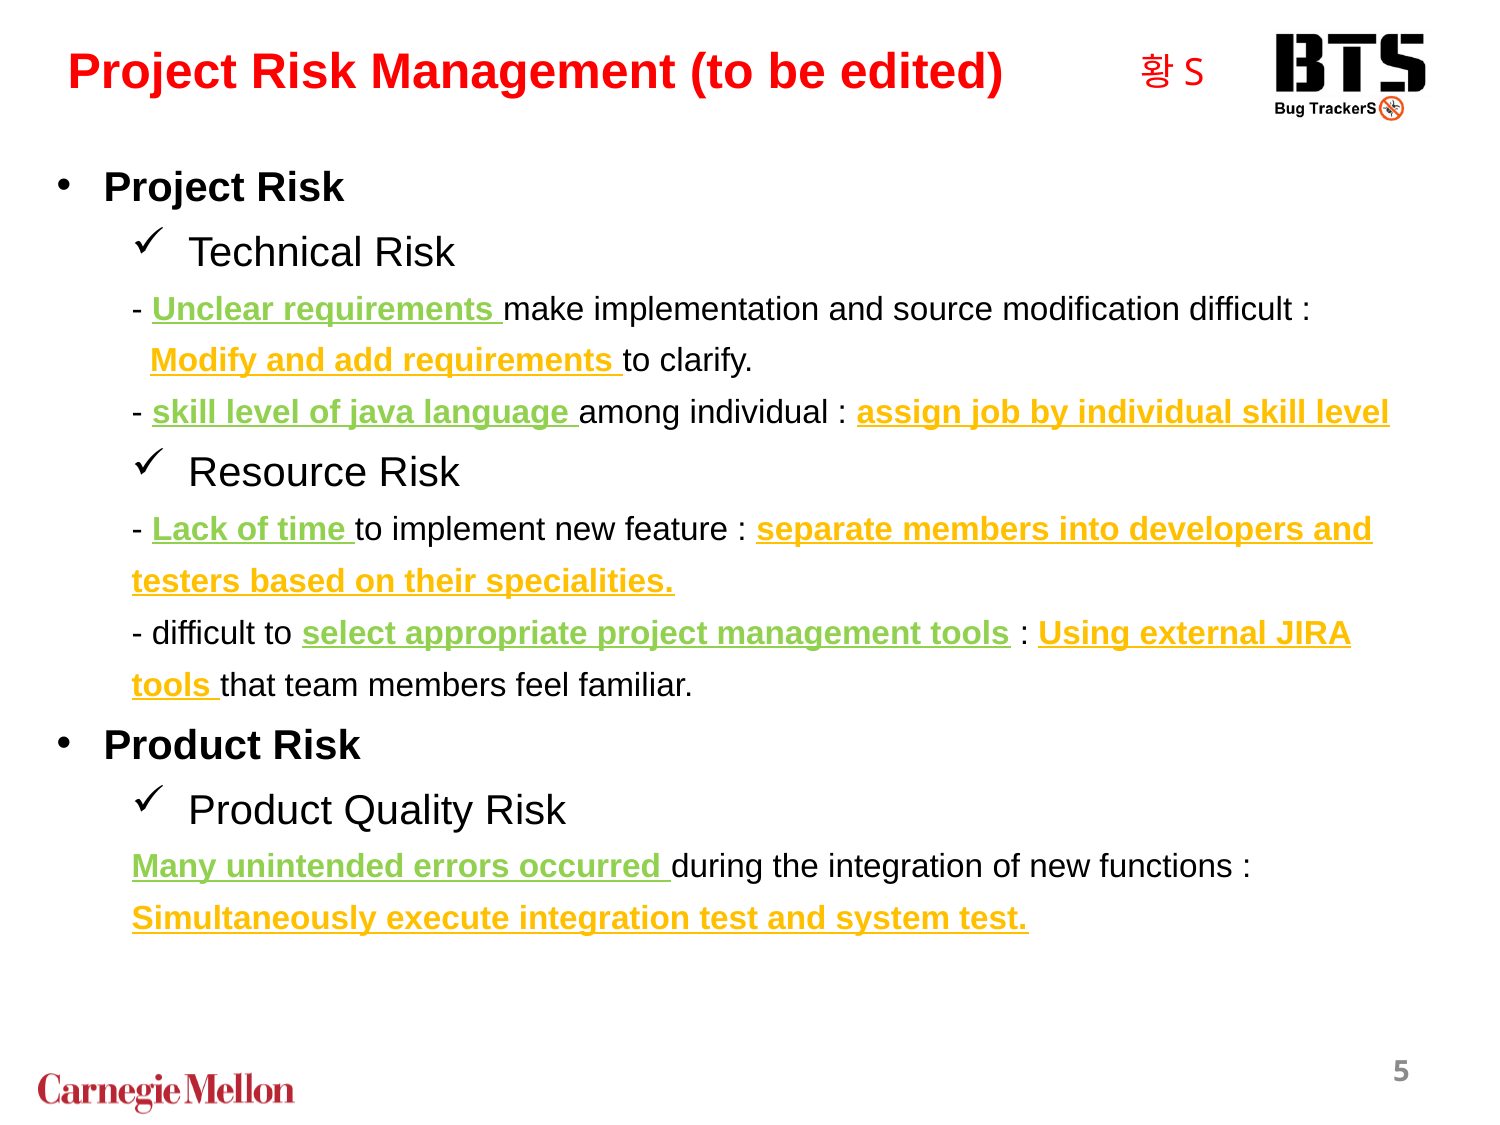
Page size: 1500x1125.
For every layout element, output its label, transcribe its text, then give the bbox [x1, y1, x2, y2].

slide_number 5 [1074, 1042, 1425, 1103]
picture [1263, 30, 1437, 127]
text_box Project Risk Management (to be edited) [53, 30, 1058, 106]
picture [35, 1068, 296, 1117]
text_box Project Risk Technical Risk - Unclear requirements make implementation and source modification difficult : Modify and add requirements to clarify. - skill level of java language among individual : assign job by individual skill level Resource Risk - Lack of time to implement new feature : separate members into developers and testers based on their specialities. - difficult to select appropriate project management tools : Using external JIRA tools that team members feel familiar. Product Risk Product Quality Risk Many unintended errors occurred during the integration of new functions : Simultaneously execute integration test and system test. [41, 137, 1436, 944]
text_box 황S [1125, 41, 1220, 101]
